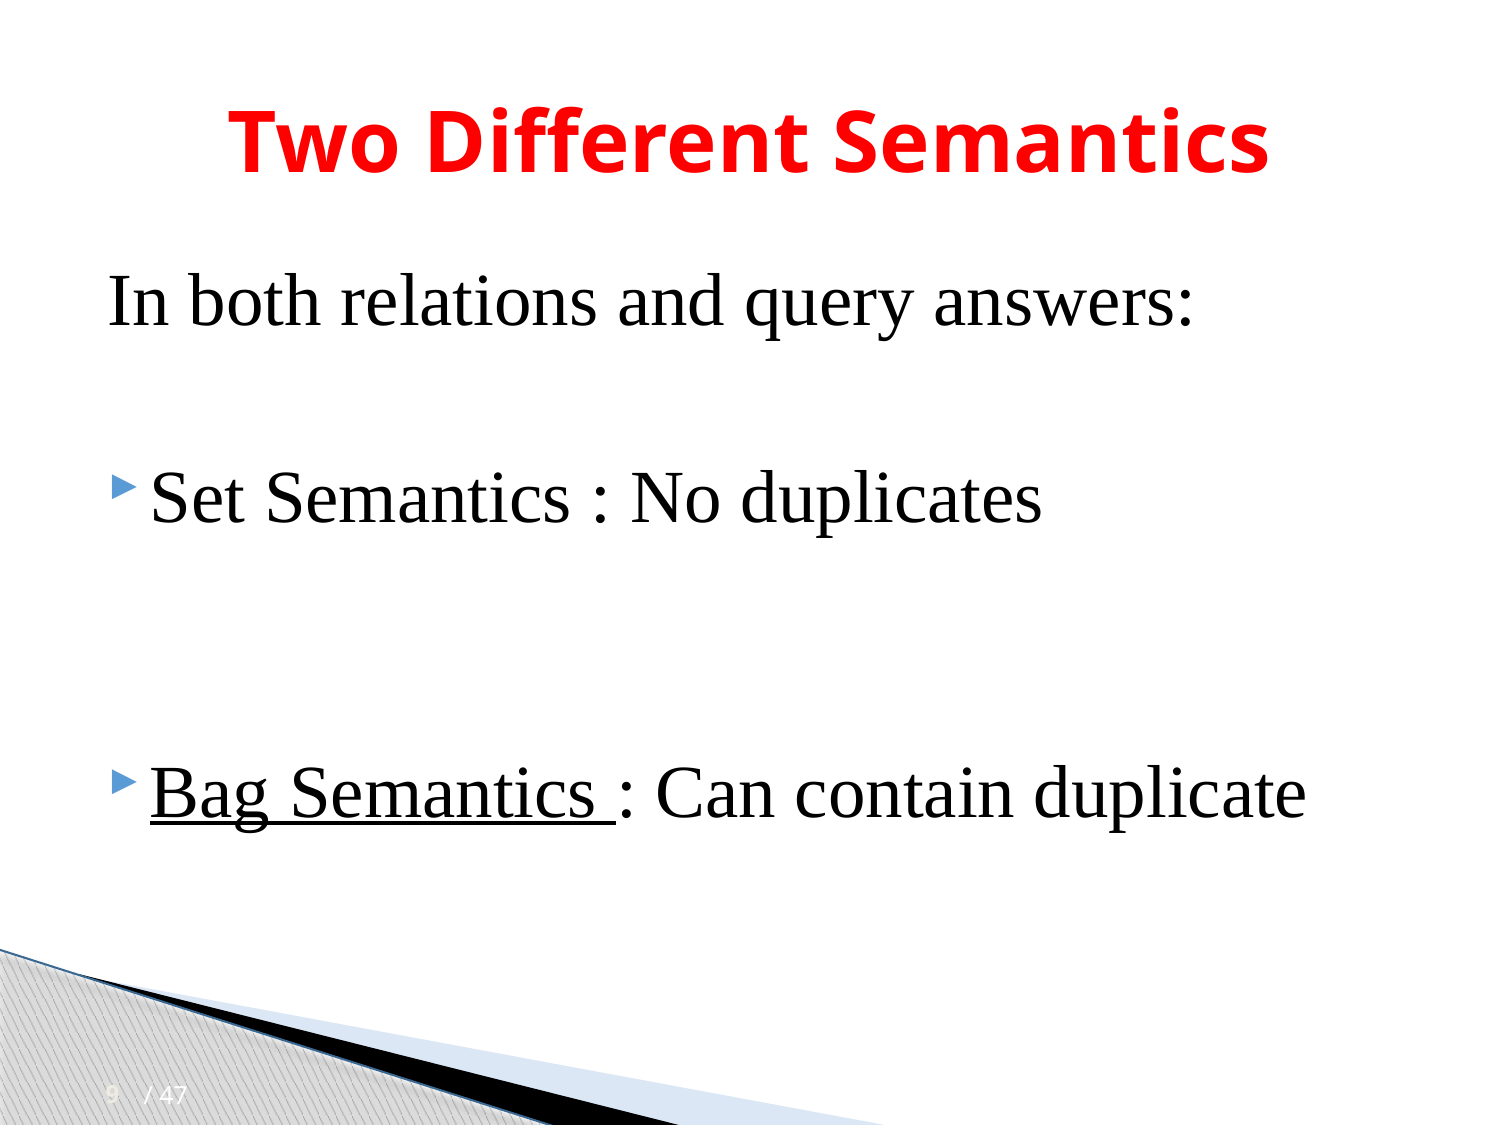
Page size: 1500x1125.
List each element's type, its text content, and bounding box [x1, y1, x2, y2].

title Two Different Semantics [75, 45, 1425, 233]
slide_number 9 [75, 1065, 150, 1125]
list In both relations and query answers: Set Semantics : No duplicates Bag Semantics : Can contain duplicate [75, 243, 1425, 986]
